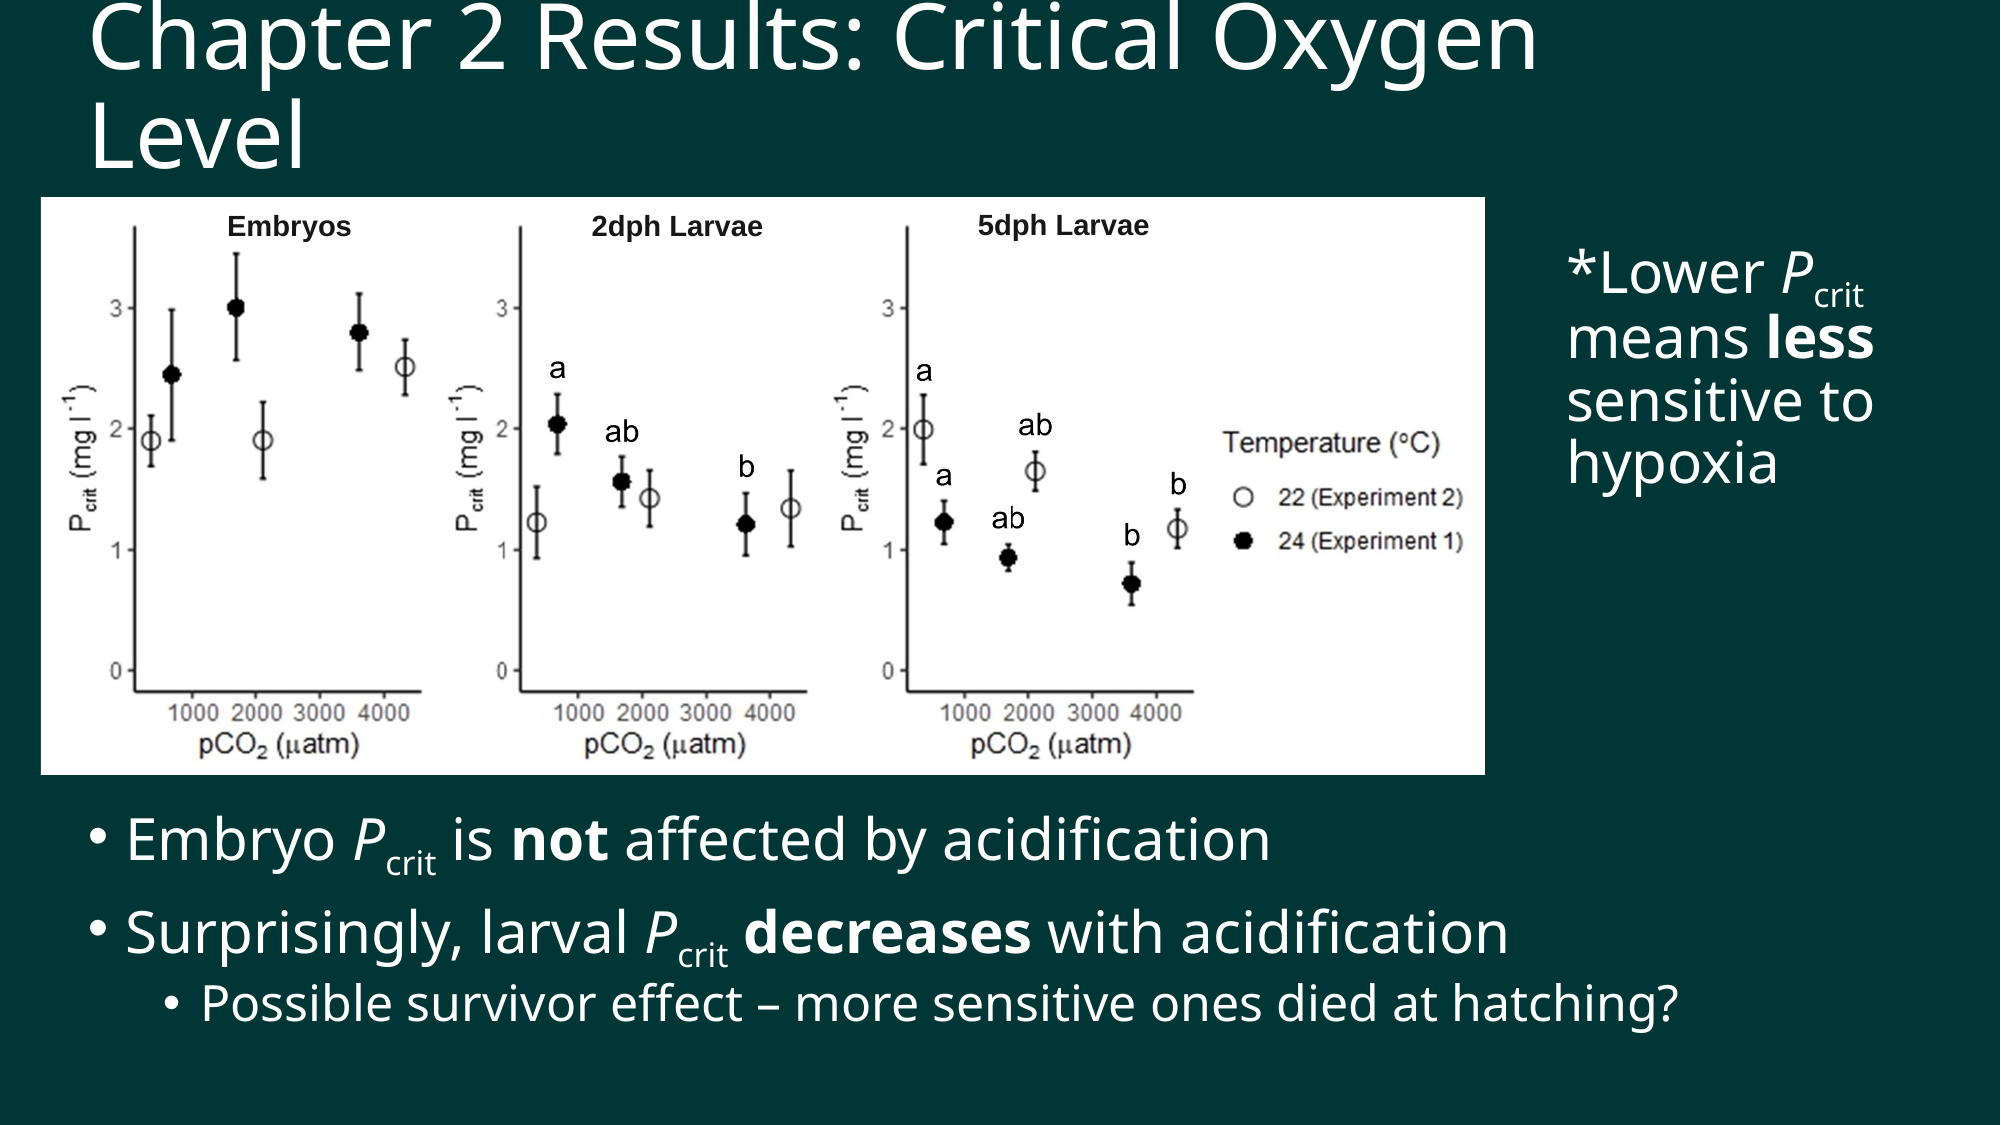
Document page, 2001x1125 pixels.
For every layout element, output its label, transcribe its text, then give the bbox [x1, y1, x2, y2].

picture [40, 197, 1485, 775]
title Chapter 2 Results: Critical Oxygen Level [72, 0, 1798, 198]
text_box Embryo Pcrit is not affected by acidification Surprisingly, larval Pcrit decreases with acidification Possible survivor effect – more sensitive ones died at hatching? [72, 796, 1932, 1080]
list *Lower Pcrit means less sensitive to hypoxia [1551, 228, 2000, 512]
